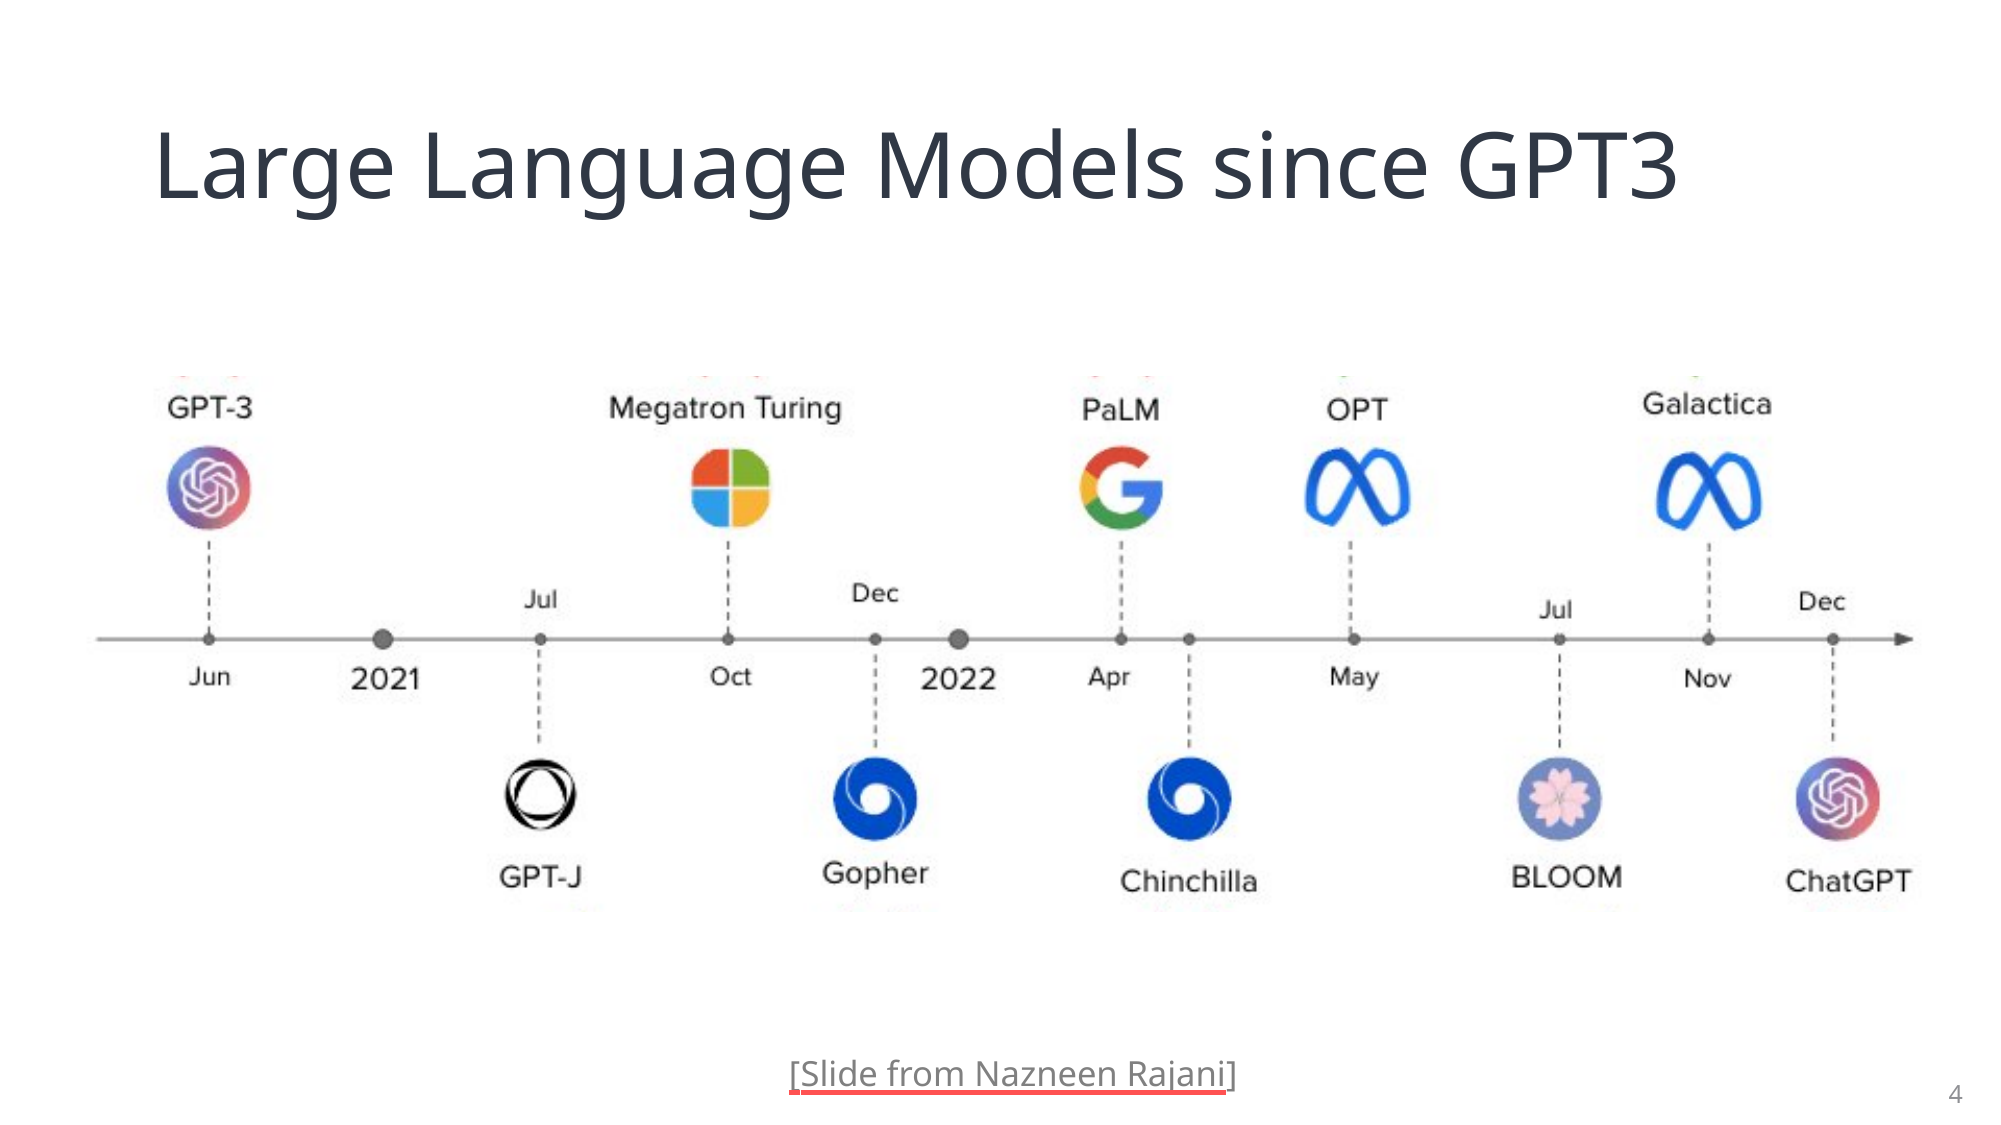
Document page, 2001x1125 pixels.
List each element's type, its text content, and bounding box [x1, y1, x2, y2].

slide_number 4 [1912, 1065, 2000, 1125]
title Large Language Models since GPT3 [137, 59, 1863, 278]
picture [71, 376, 2001, 912]
text_box [Slide from Nazneen Rajani] [532, 1058, 1491, 1100]
